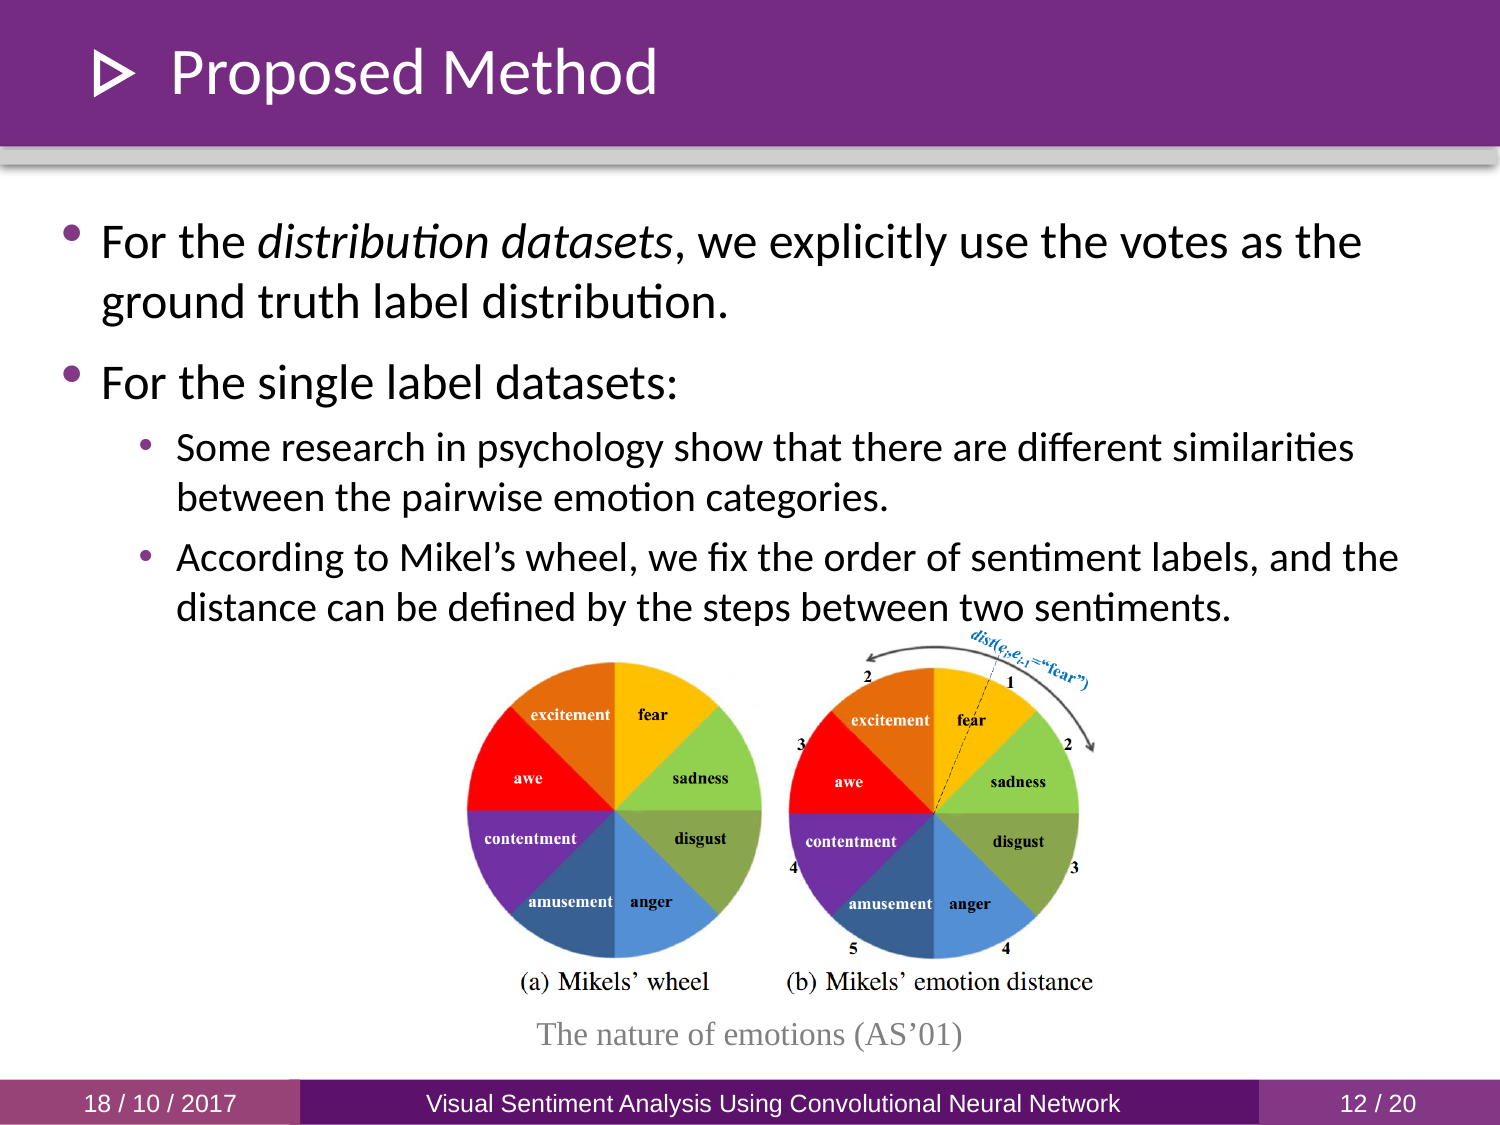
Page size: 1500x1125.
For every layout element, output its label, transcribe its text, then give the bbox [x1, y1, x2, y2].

picture [458, 626, 1098, 1002]
list Proposed Method [155, 26, 1108, 121]
list For the distribution datasets, we explicitly use the votes as the ground truth label distribution. For the single label datasets: Some research in psychology show that there are different similarities between the pairwise emotion categories. According to Mikel’s wheel, we fix the order of sentiment labels, and the distance can be defined by the steps between two sentiments. [48, 201, 1446, 1014]
text_box The nature of emotions (AS’01) [79, 1005, 1420, 1060]
